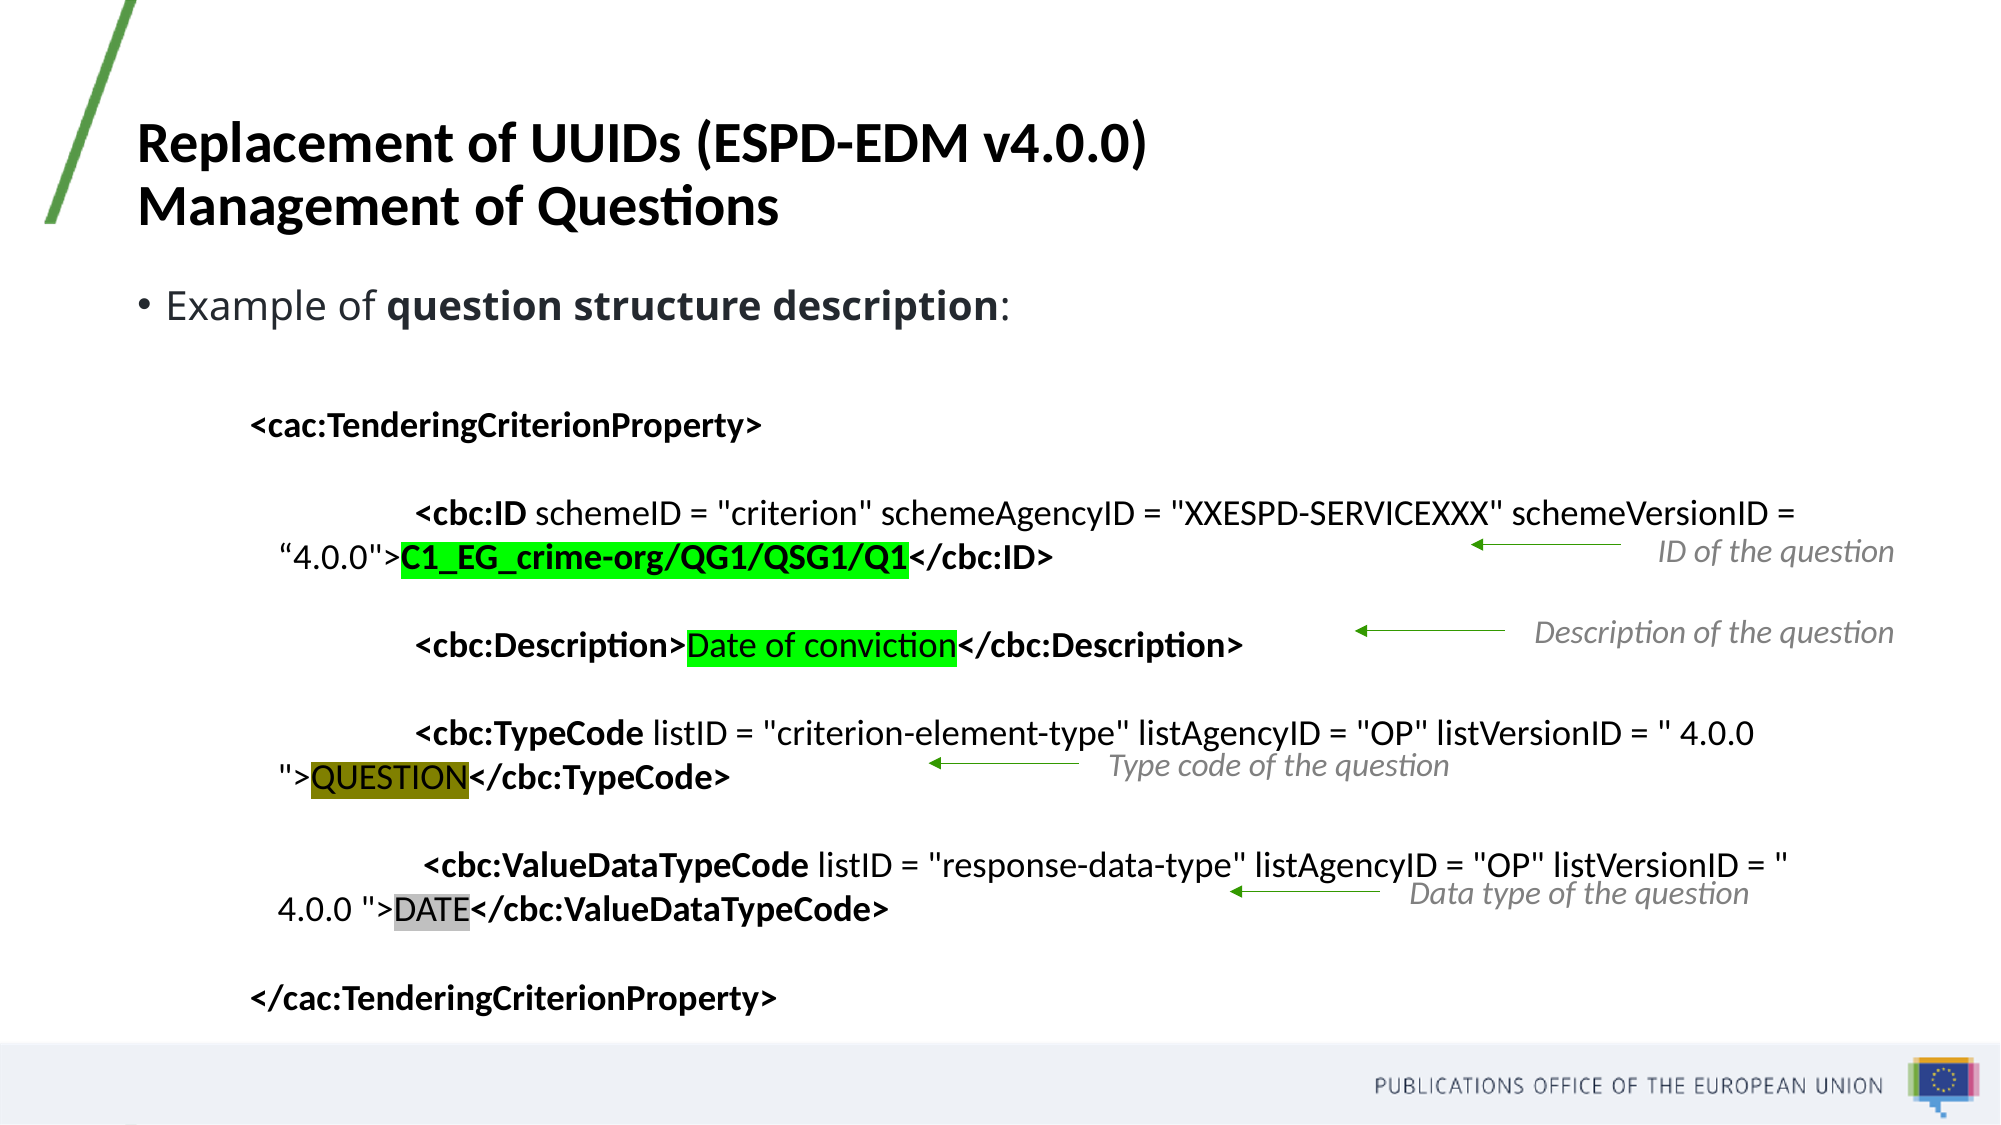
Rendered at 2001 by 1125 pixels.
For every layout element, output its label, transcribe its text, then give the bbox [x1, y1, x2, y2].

title Replacement of UUIDs (ESPD-EDM v4.0.0) Management of Questions [137, 20, 1860, 239]
list Example of question structure description: <cac:TenderingCriterionProperty> <cbc:ID schemeID = "criterion" schemeAgencyID = "XXESPD-SERVICEXXX" schemeVersionID = “4.0.0">C1_EG_crime-org/QG1/QSG1/Q1</cbc:ID> <cbc:Description>Date of conviction</cbc:Description> <cbc:TypeCode listID = "criterion-element-type" listAgencyID = "OP" listVersionID = " 4.0.0 ">QUESTION</cbc:TypeCode> <cbc:ValueDataTypeCode listID = "response-data-type" listAgencyID = "OP" listVersionID = " 4.0.0 ">DATE</cbc:ValueDataTypeCode> </cac:TenderingCriterionProperty> [137, 262, 1860, 1028]
text_box ID of the question [1642, 522, 1986, 577]
picture [0, 0, 2001, 1125]
text_box Description of the question [1519, 603, 1931, 658]
text_box Data type of the question [1394, 863, 1806, 919]
text_box Type code of the question [1093, 735, 1505, 790]
